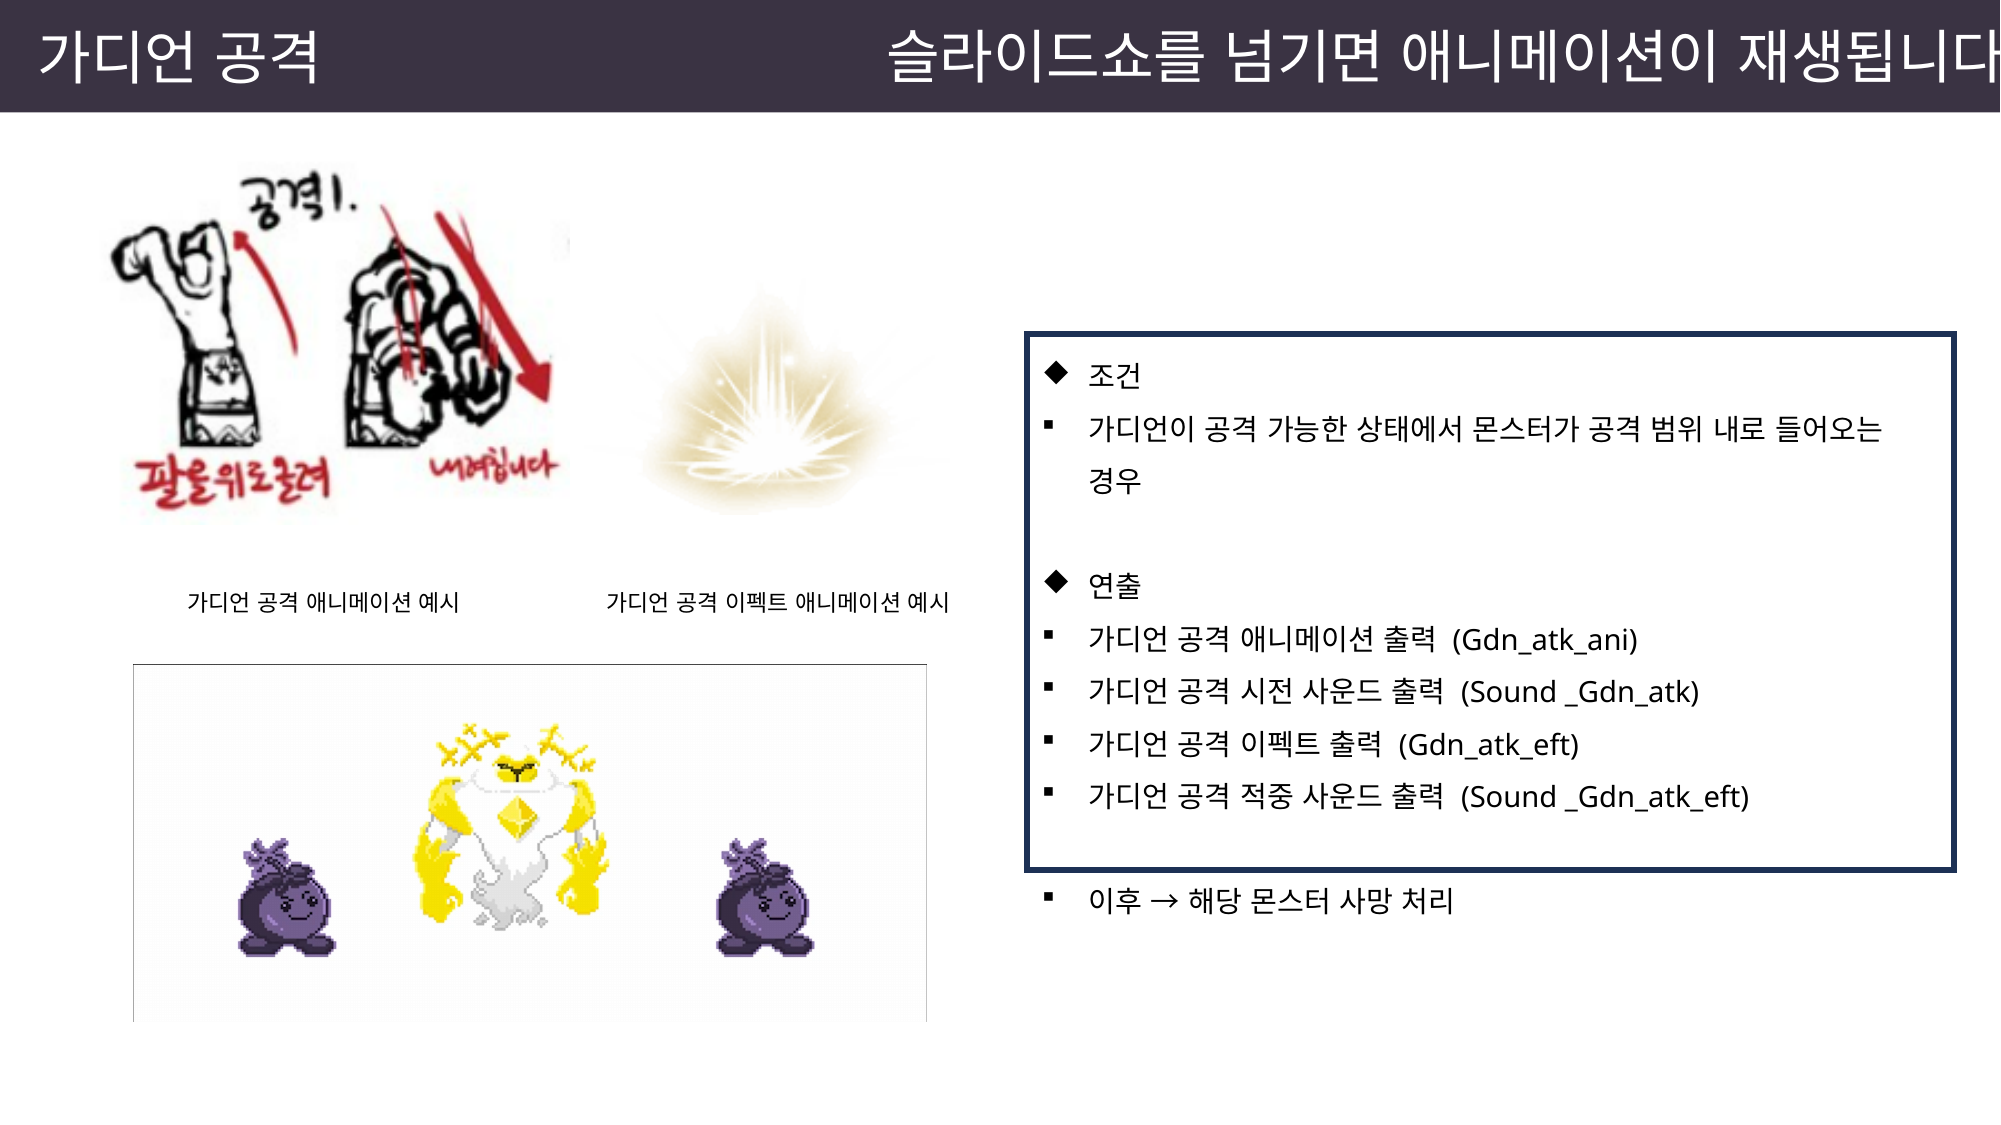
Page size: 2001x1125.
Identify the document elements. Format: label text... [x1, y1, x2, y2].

text_box 가디언 공격 애니메이션 예시 [172, 567, 477, 624]
picture [45, 136, 570, 525]
text_box 슬라이드쇼를 넘기면 애니메이션이 재생됩니다. [871, 13, 2000, 98]
text_box [0, 0, 2000, 113]
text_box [133, 663, 928, 1023]
picture [584, 273, 950, 515]
text_box 조건 가디언이 공격 가능한 상태에서 몬스터가 공격 범위 내로 들어오는 경우 연출 가디언 공격 애니메이션 출력 (Gdn_atk_ani) 가디언 공격 시전 사운드 출력 (Sound _Gdn_atk) 가디언 공격 이펙트 출력 (Gdn_atk_eft) 가디언 공격 적중 사운드 출력 (Sound _Gdn_atk_eft) 이후 → 해당 몬스터 사망 처리 [1026, 333, 1955, 871]
text_box 가디언 공격 [22, 13, 337, 99]
text_box 가디언 공격 이펙트 애니메이션 예시 [591, 567, 966, 624]
